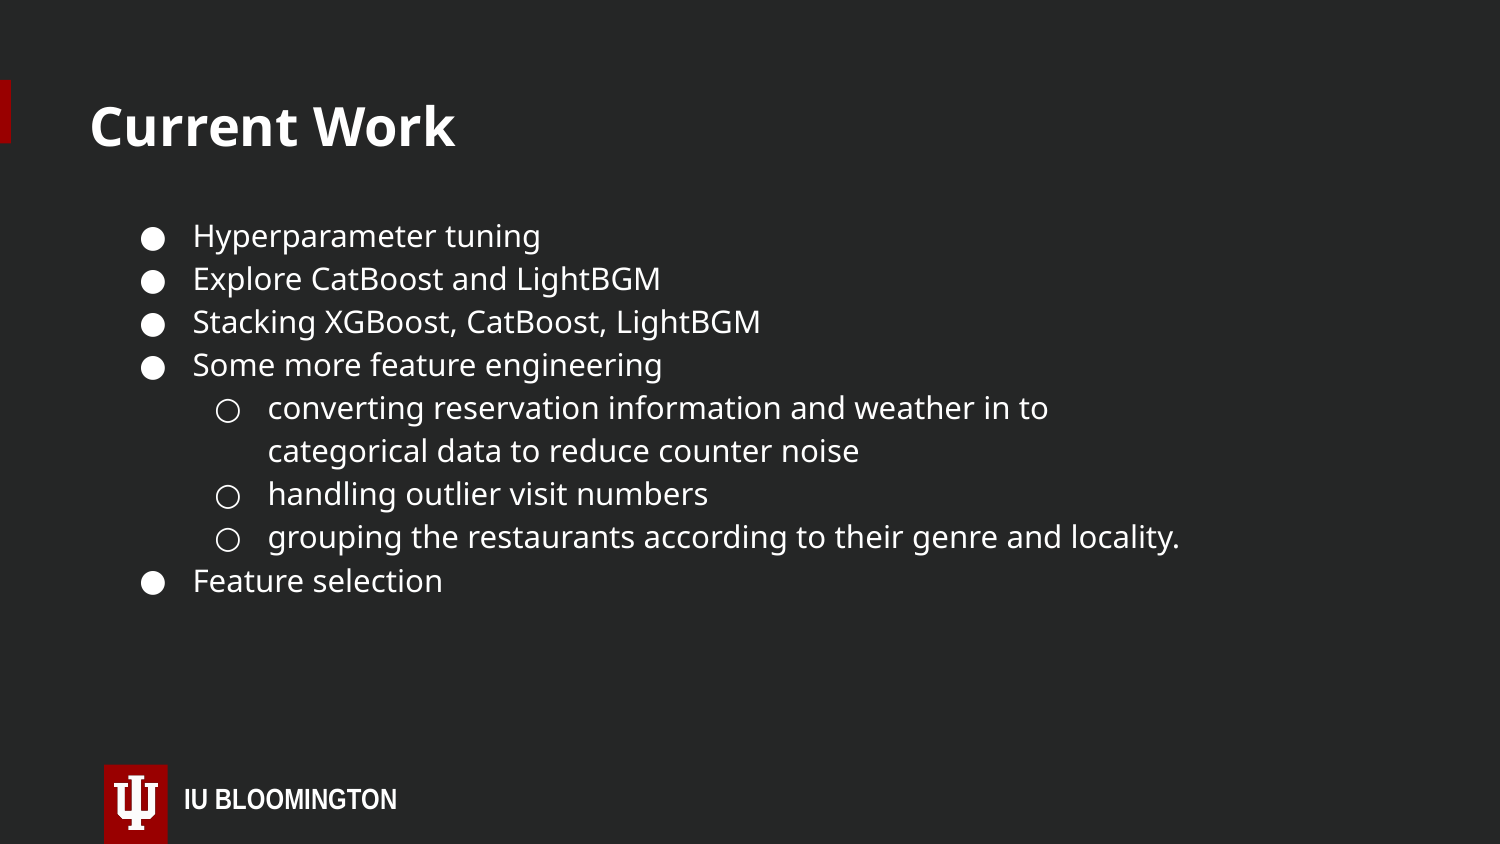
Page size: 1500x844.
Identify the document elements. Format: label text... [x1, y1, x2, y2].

text_box Current Work [74, 77, 750, 173]
picture [114, 775, 158, 830]
text_box Hyperparameter tuning Explore CatBoost and LightBGM Stacking XGBoost, CatBoost, LightBGM Some more feature engineering converting reservation information and weather in to categorical data to reduce counter noise handling outlier visit numbers grouping the restaurants according to their genre and locality. Feature selection [102, 195, 1234, 614]
